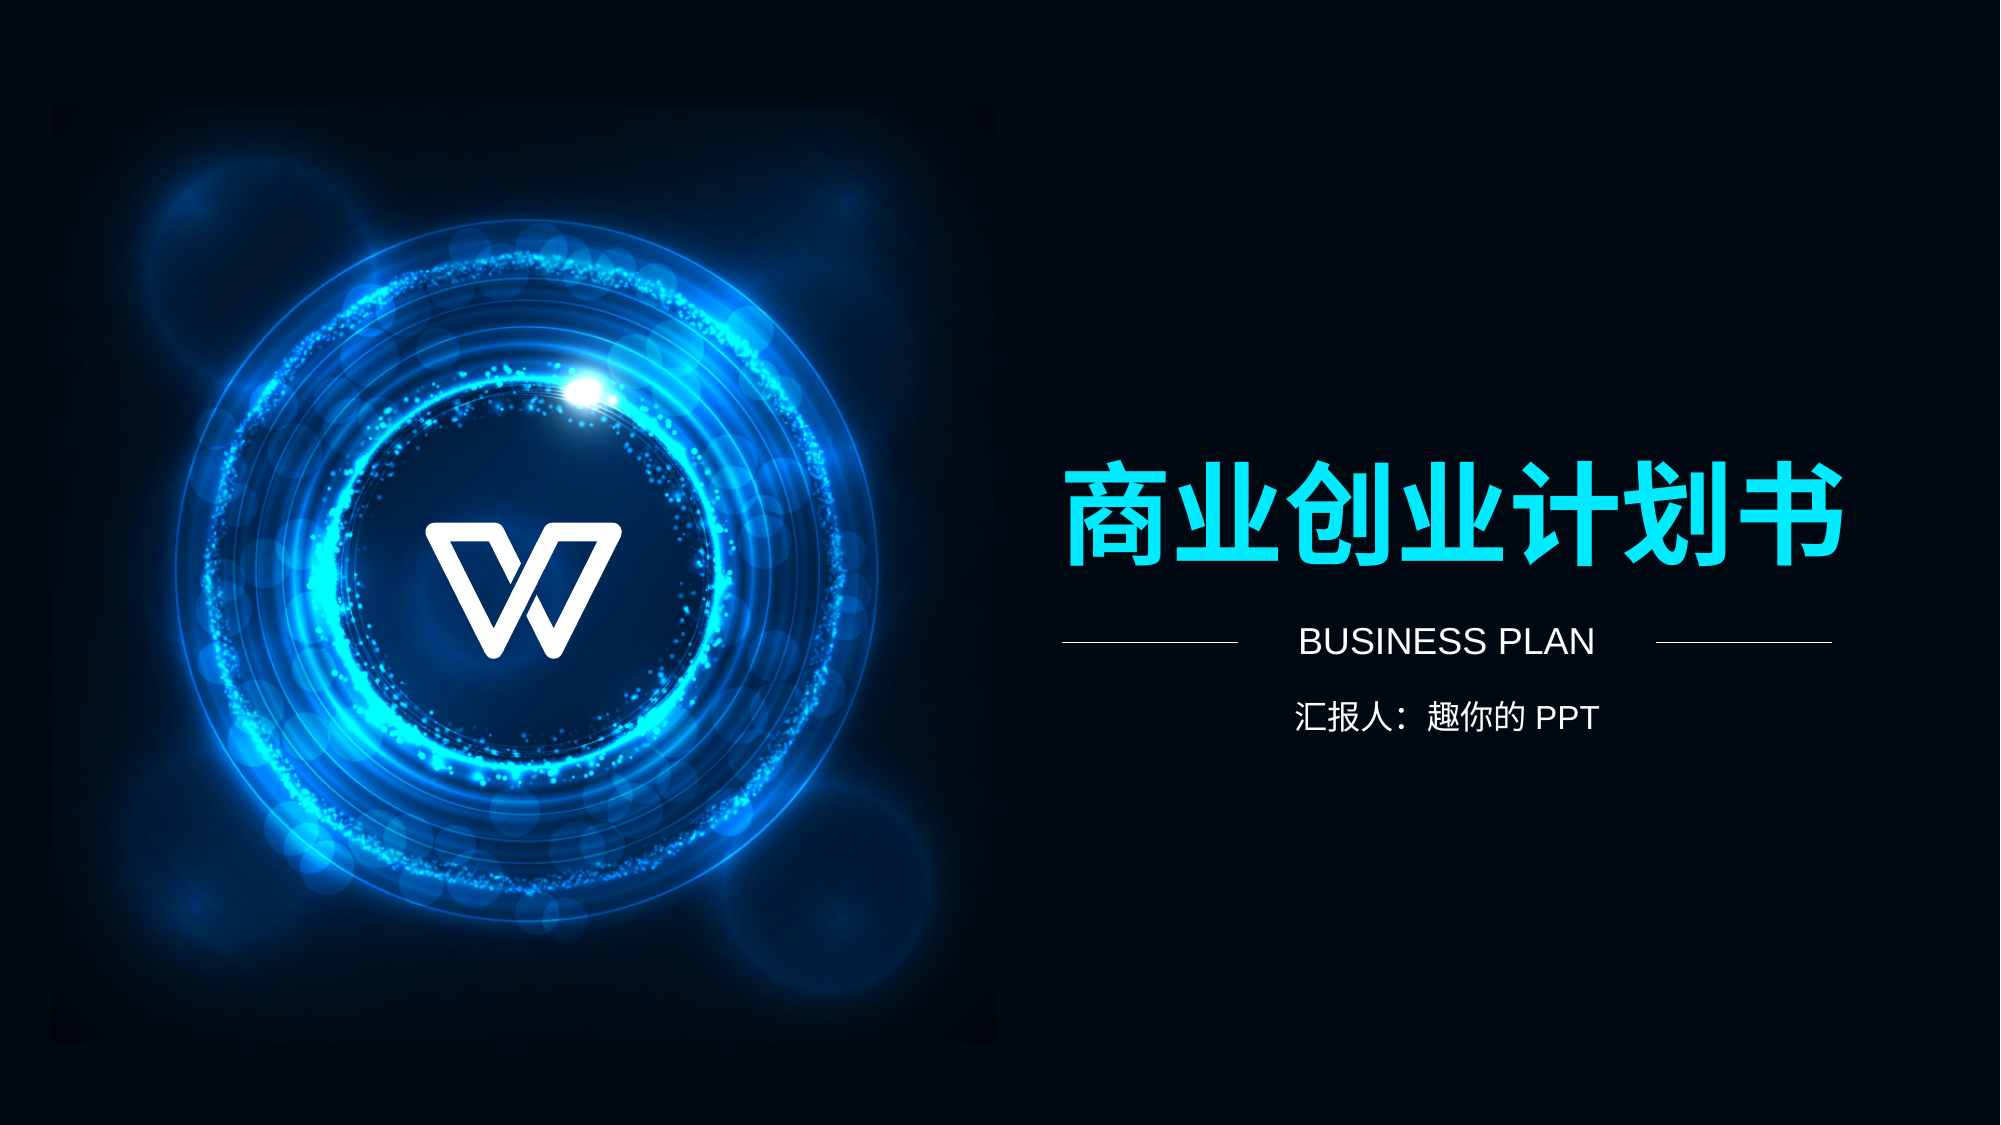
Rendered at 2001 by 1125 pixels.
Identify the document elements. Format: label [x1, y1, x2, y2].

picture [52, 106, 995, 1043]
text_box [1040, 436, 1866, 745]
